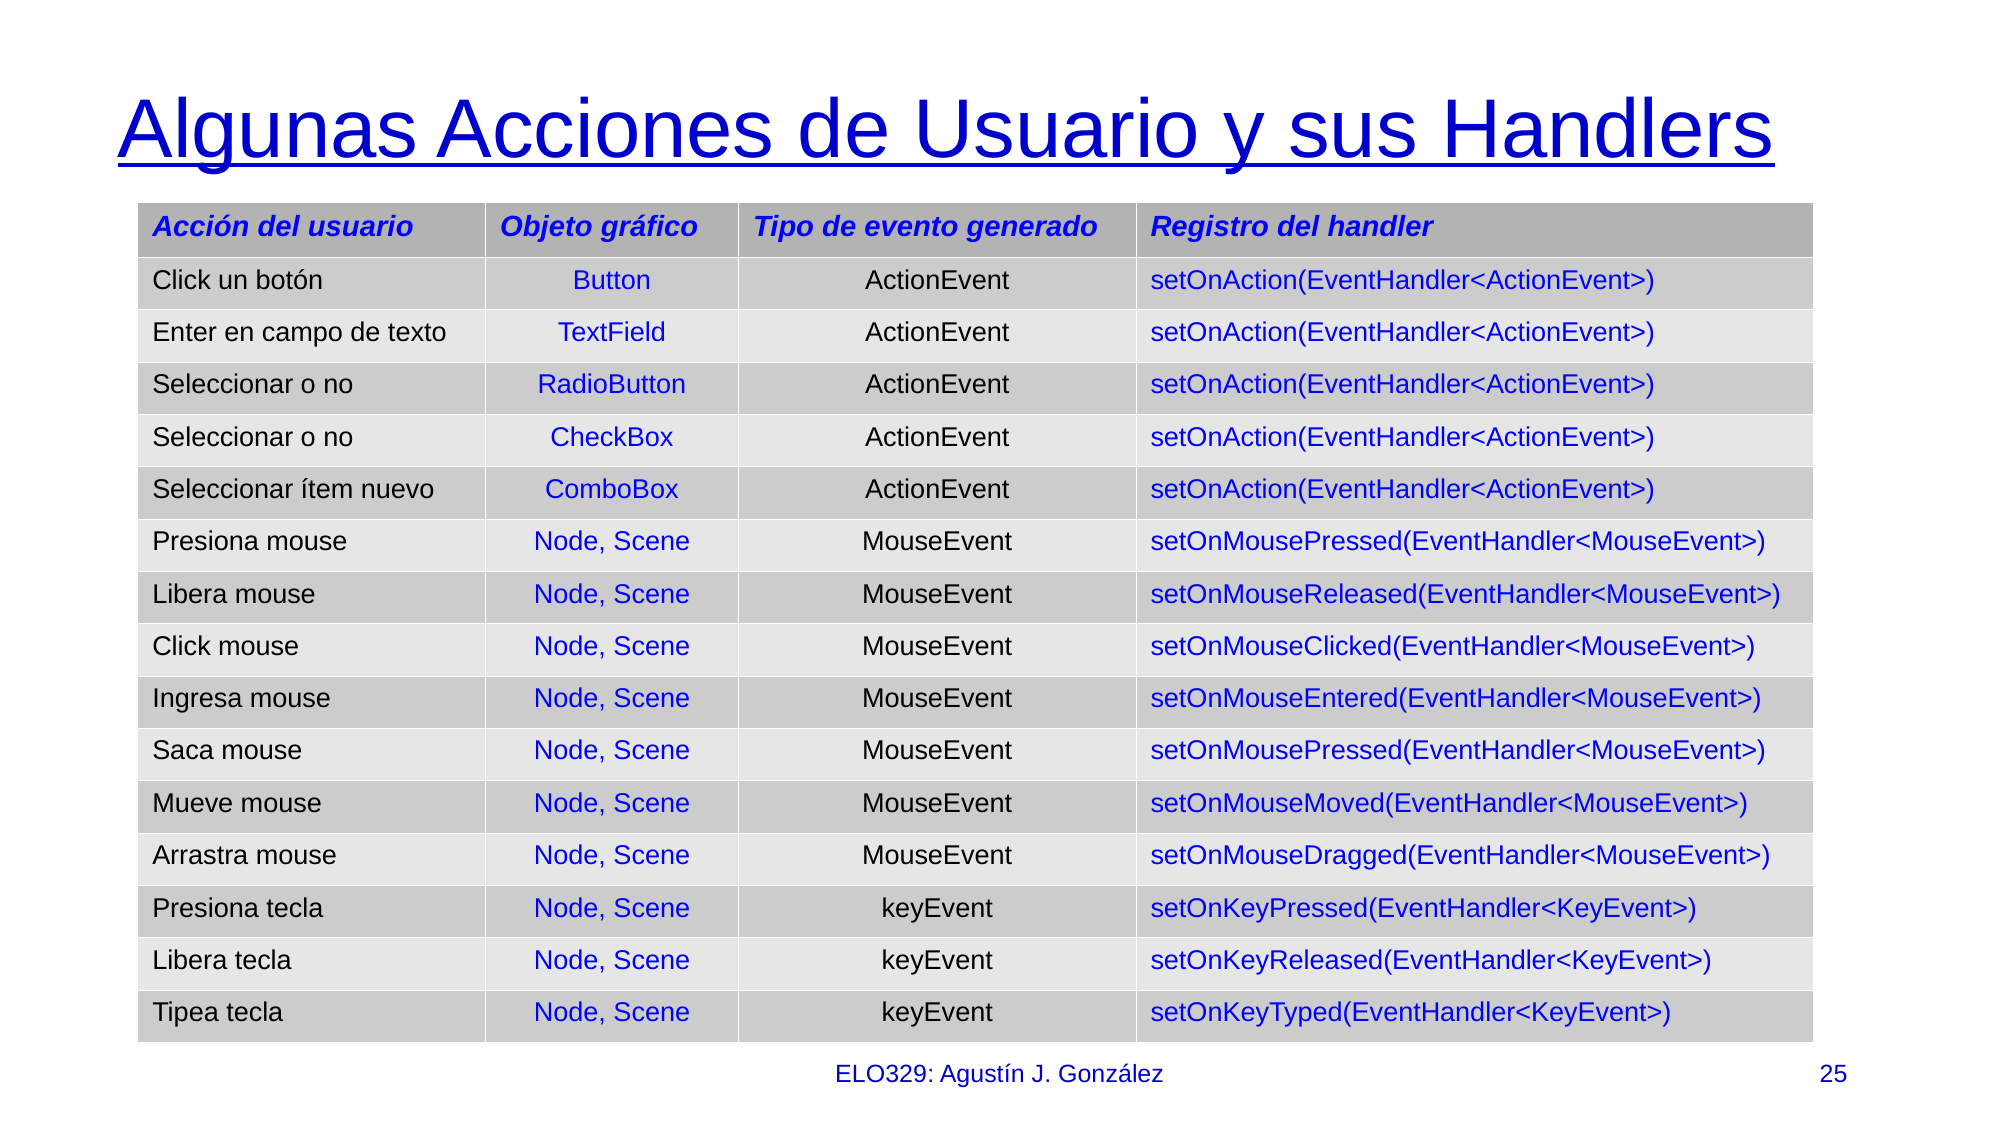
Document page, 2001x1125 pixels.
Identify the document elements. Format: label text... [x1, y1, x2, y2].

table_cell ActionEvent [739, 363, 1136, 414]
table_cell Presiona mouse [138, 520, 485, 571]
title Algunas Acciones de Usuario y sus Handlers [102, 59, 1915, 203]
table_cell Seleccionar o no [138, 363, 485, 414]
table_cell Node, Scene [486, 886, 738, 937]
table_cell setOnMouseDragged(EventHandler<MouseEvent>) [1137, 834, 1813, 885]
table_cell setOnKeyReleased(EventHandler<KeyEvent>) [1137, 938, 1813, 990]
footer ELO329: Agustín J. González [662, 1043, 1338, 1103]
table_cell CheckBox [486, 415, 738, 466]
table_cell Click mouse [138, 624, 485, 676]
table_cell setOnMousePressed(EventHandler<MouseEvent>) [1137, 520, 1813, 571]
table_cell setOnMouseReleased(EventHandler<MouseEvent>) [1137, 572, 1813, 623]
slide_number 25 [1412, 1042, 1863, 1103]
table_cell Seleccionar ítem nuevo [138, 467, 485, 519]
table_cell Button [486, 258, 738, 309]
table_cell setOnKeyTyped(EventHandler<KeyEvent>) [1137, 991, 1813, 1042]
table_cell Node, Scene [486, 834, 738, 885]
table_cell setOnMousePressed(EventHandler<MouseEvent>) [1137, 729, 1813, 780]
table_header Tipo de evento generado [739, 203, 1136, 257]
table_cell RadioButton [486, 363, 738, 414]
table_cell Libera tecla [138, 938, 485, 990]
table_header Acción del usuario [138, 203, 485, 257]
table_cell ActionEvent [739, 310, 1136, 362]
table_cell TextField [486, 310, 738, 362]
table_cell Seleccionar o no [138, 415, 485, 466]
table_cell Ingresa mouse [138, 677, 485, 728]
table_cell Node, Scene [486, 572, 738, 623]
table_cell ActionEvent [739, 467, 1136, 519]
table_cell MouseEvent [739, 729, 1136, 780]
table_cell setOnAction(EventHandler<ActionEvent>) [1137, 258, 1813, 309]
table_cell setOnAction(EventHandler<ActionEvent>) [1137, 363, 1813, 414]
table_header Registro del handler [1137, 203, 1813, 257]
table_cell Presiona tecla [138, 886, 485, 937]
table_cell MouseEvent [739, 677, 1136, 728]
table_cell keyEvent [739, 938, 1136, 990]
table_cell ComboBox [486, 467, 738, 519]
table_cell setOnAction(EventHandler<ActionEvent>) [1137, 415, 1813, 466]
table_cell keyEvent [739, 886, 1136, 937]
table_cell Node, Scene [486, 624, 738, 676]
table_cell Node, Scene [486, 677, 738, 728]
table_cell MouseEvent [739, 520, 1136, 571]
table_cell Node, Scene [486, 520, 738, 571]
table_cell keyEvent [739, 991, 1136, 1042]
table_cell setOnAction(EventHandler<ActionEvent>) [1137, 310, 1813, 362]
table_cell Saca mouse [138, 729, 485, 780]
table_cell Enter en campo de texto [138, 310, 485, 362]
table_cell ActionEvent [739, 415, 1136, 466]
table_cell setOnMouseEntered(EventHandler<MouseEvent>) [1137, 677, 1813, 728]
table_cell setOnMouseMoved(EventHandler<MouseEvent>) [1137, 781, 1813, 833]
table_cell MouseEvent [739, 572, 1136, 623]
table_header Objeto gráfico [486, 203, 738, 257]
table_cell Node, Scene [486, 938, 738, 990]
table_cell ActionEvent [739, 258, 1136, 309]
table_cell Node, Scene [486, 991, 738, 1042]
table_cell Node, Scene [486, 781, 738, 833]
table_cell setOnKeyPressed(EventHandler<KeyEvent>) [1137, 886, 1813, 937]
table_cell Libera mouse [138, 572, 485, 623]
table_cell setOnMouseClicked(EventHandler<MouseEvent>) [1137, 624, 1813, 676]
table_cell Mueve mouse [138, 781, 485, 833]
table_cell MouseEvent [739, 834, 1136, 885]
table_cell Arrastra mouse [138, 834, 485, 885]
table_cell MouseEvent [739, 781, 1136, 833]
table_cell Node, Scene [486, 729, 738, 780]
table_cell MouseEvent [739, 624, 1136, 676]
table_cell Tipea tecla [138, 991, 485, 1042]
table_cell setOnAction(EventHandler<ActionEvent>) [1137, 467, 1813, 519]
table_cell Click un botón [138, 258, 485, 309]
